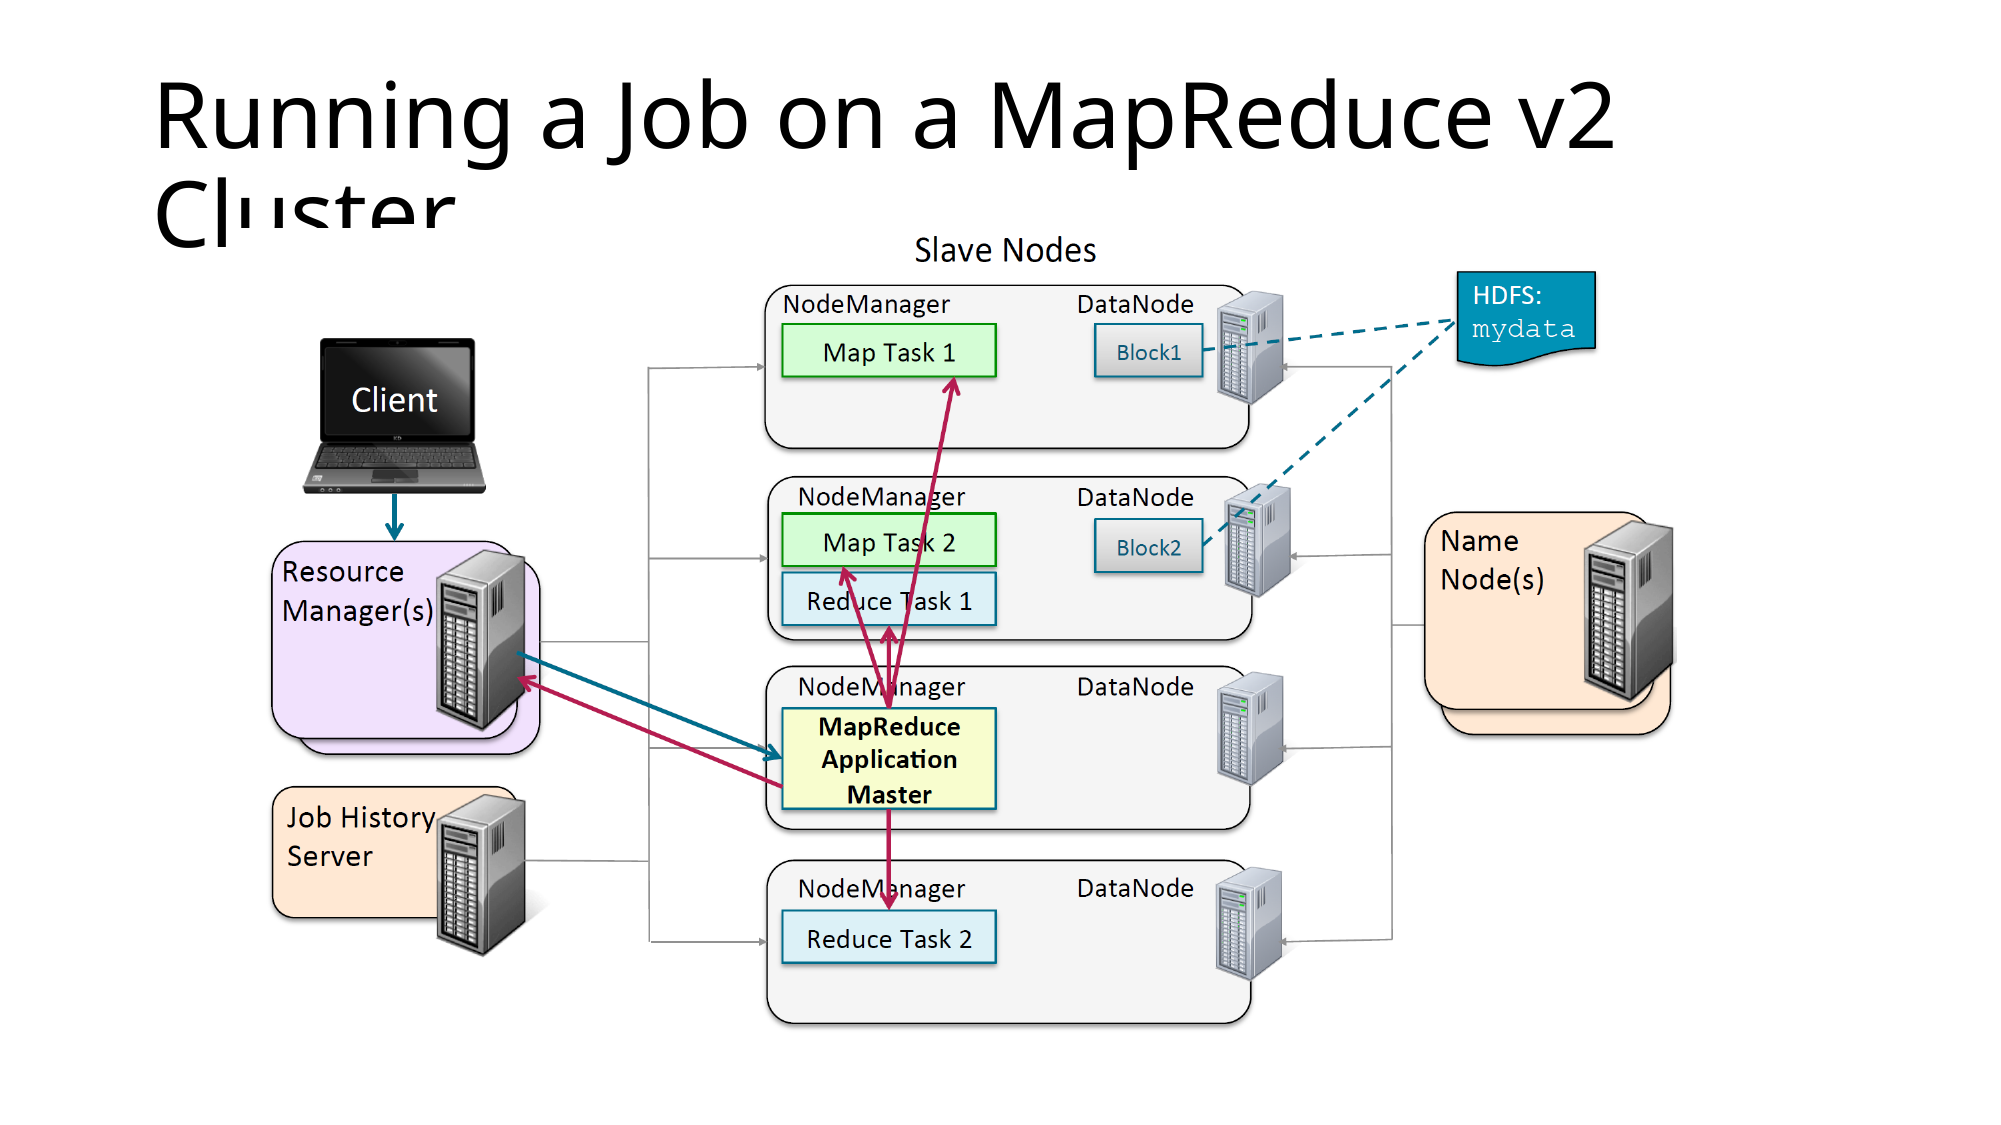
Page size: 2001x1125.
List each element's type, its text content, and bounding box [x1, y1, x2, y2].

title Running a Job on a MapReduce v2 Cluster [137, 59, 1863, 278]
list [235, 228, 1677, 1036]
